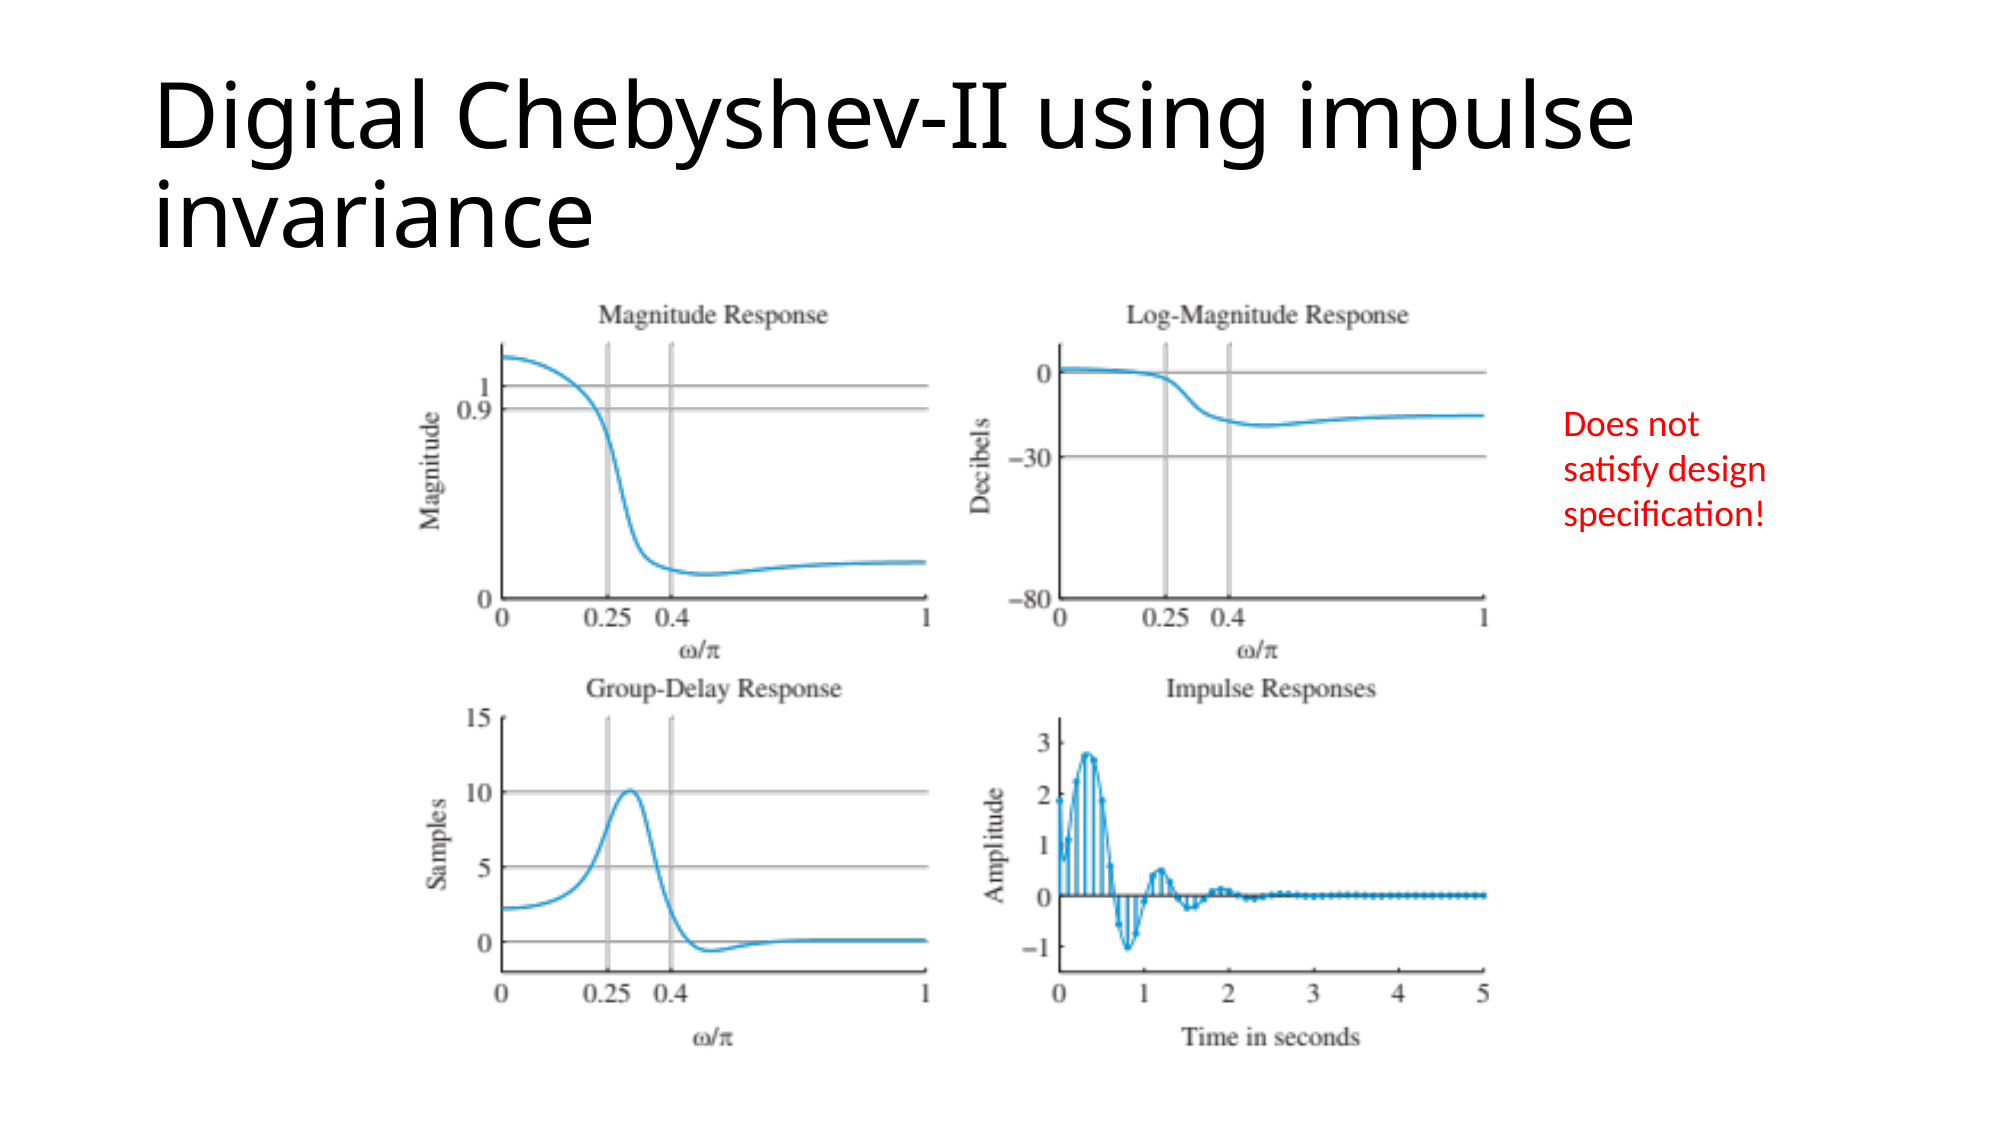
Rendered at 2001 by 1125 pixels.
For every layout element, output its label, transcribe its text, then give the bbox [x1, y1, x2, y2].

title Digital Chebyshev-II using impulse invariance [137, 59, 1863, 278]
text_box Does not satisfy design specification! [1548, 391, 1794, 541]
picture [417, 299, 1490, 1049]
